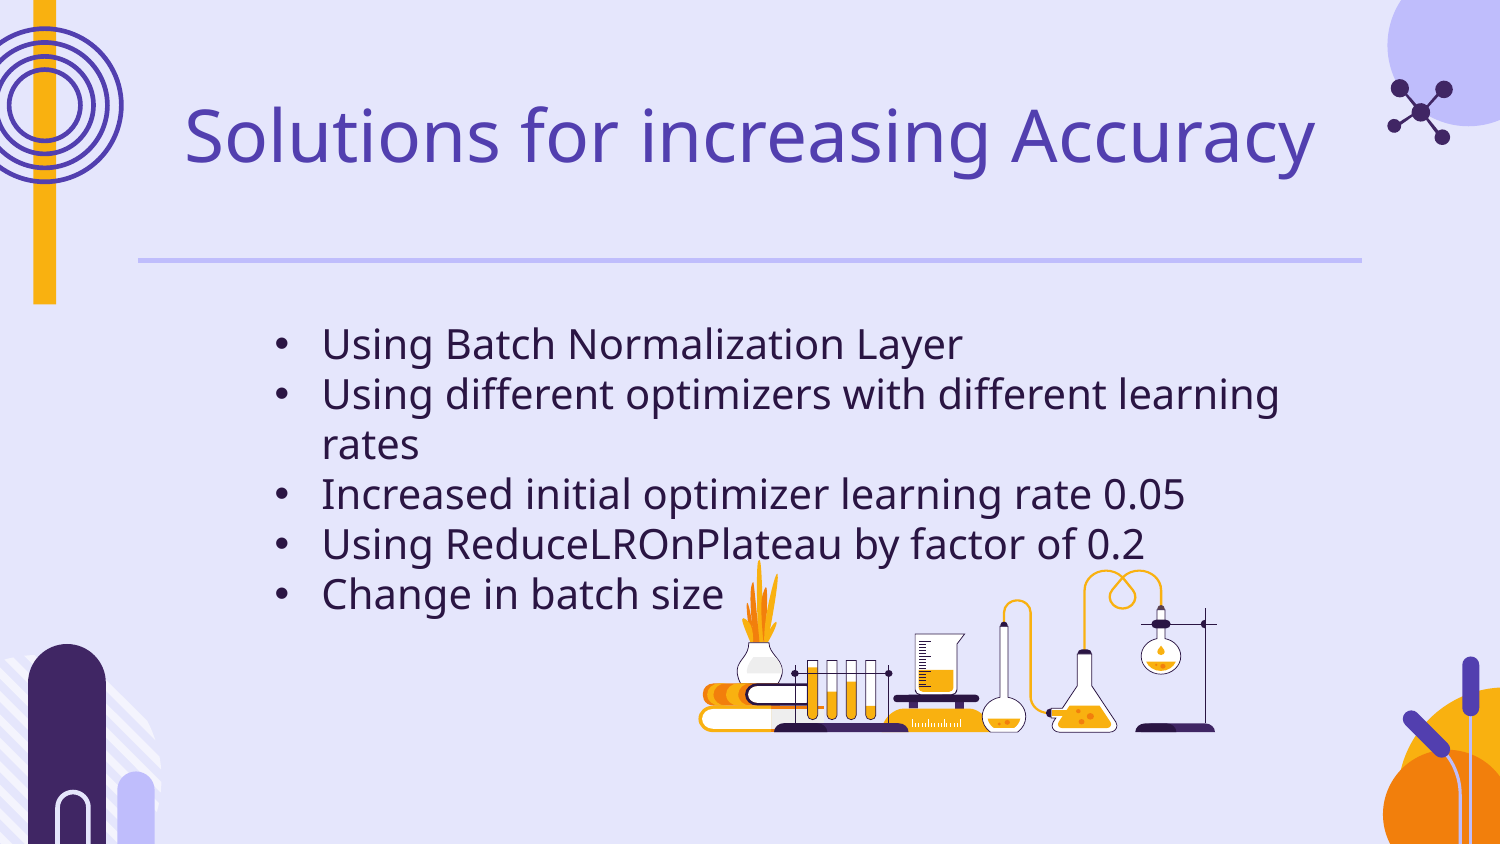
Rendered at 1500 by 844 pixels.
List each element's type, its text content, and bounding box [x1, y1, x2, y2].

subtitle Using Batch Normalization Layer Using different optimizers with different learning rates Increased initial optimizer learning rate 0.05 Using ReduceLROnPlateau by factor of 0.2 Change in batch size [259, 302, 1383, 607]
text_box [698, 559, 1217, 733]
title Solutions for increasing Accuracy [116, 94, 1383, 173]
